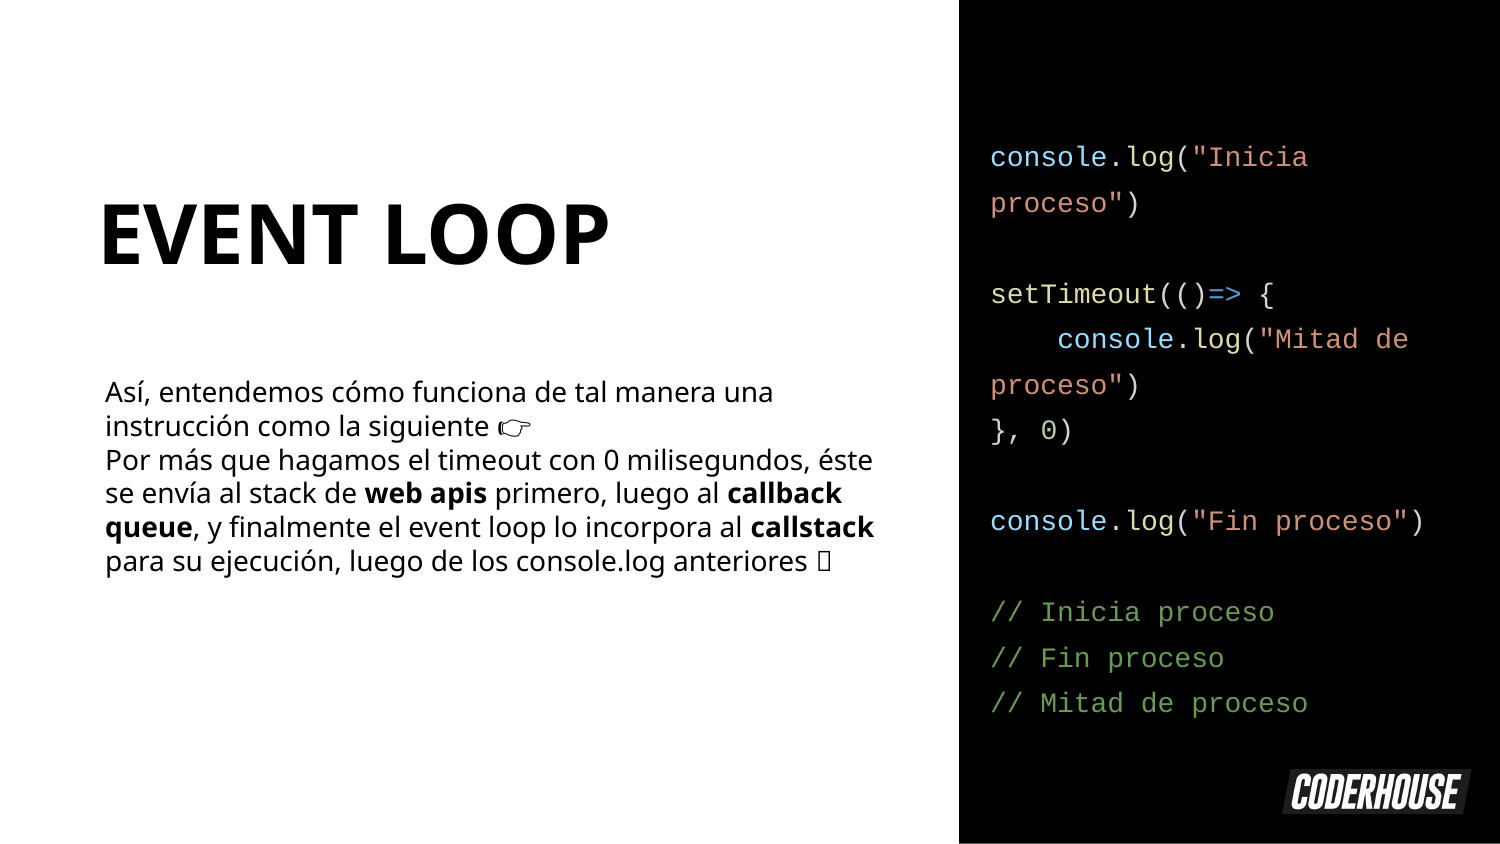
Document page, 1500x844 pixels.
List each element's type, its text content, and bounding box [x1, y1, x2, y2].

text_box Así, entendemos cómo funciona de tal manera una instrucción como la siguiente 👉 Por más que hagamos el timeout con 0 milisegundos, éste se envía al stack de web apis primero, luego al callback queue, y finalmente el event loop lo incorpora al callstack para su ejecución, luego de los console.log anteriores 🧩 [90, 359, 909, 592]
picture [1281, 769, 1471, 814]
text_box console.log("Inicia proceso") setTimeout(()=> { console.log("Mitad de proceso") }, 0) console.log("Fin proceso") // Inicia proceso // Fin proceso // Mitad de proceso [975, 112, 1457, 734]
text_box [959, 0, 1500, 844]
text_box EVENT LOOP [82, 177, 901, 298]
